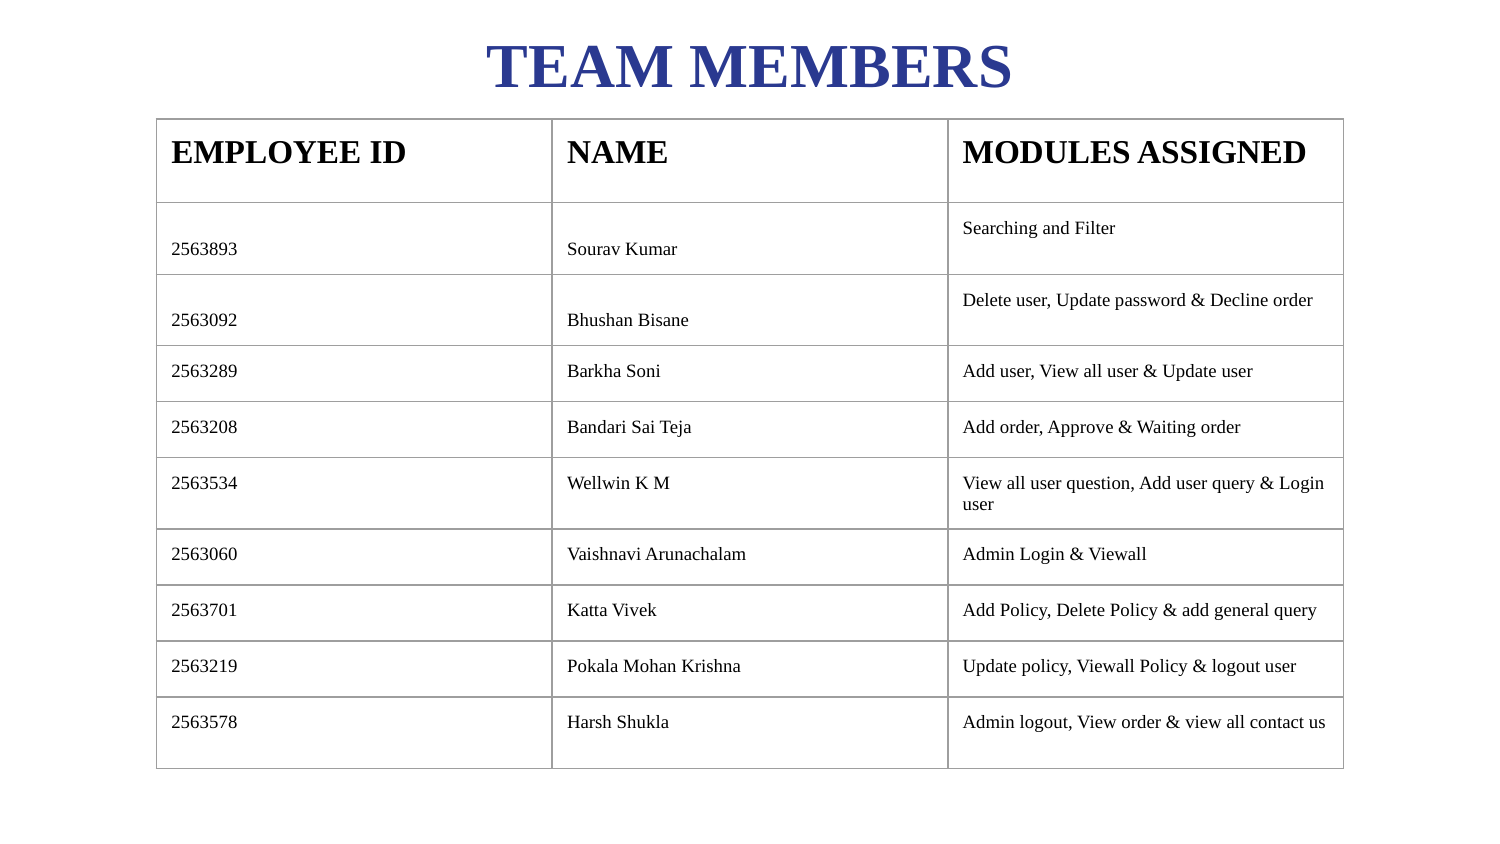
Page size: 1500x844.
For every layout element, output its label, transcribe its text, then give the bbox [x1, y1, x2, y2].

table_cell Bhushan Bisane [553, 275, 947, 345]
table_cell 2563092 [157, 275, 551, 345]
table_cell 2563208 [157, 402, 551, 457]
table_cell Barkha Soni [553, 346, 947, 401]
table_cell Update policy, Viewall Policy & logout user [949, 642, 1343, 696]
table_cell Sourav Kumar [553, 203, 947, 274]
table_cell Add Policy, Delete Policy & add general query [949, 586, 1343, 640]
table_cell 2563578 [157, 698, 551, 768]
table_cell 2563701 [157, 586, 551, 640]
table_cell View all user question, Add user query & Login user [949, 458, 1343, 528]
table_cell Searching and Filter [949, 203, 1343, 274]
title TEAM MEMBERS [51, 16, 1449, 119]
table_cell Add user, View all user & Update user [949, 346, 1343, 401]
table_cell Harsh Shukla [553, 698, 947, 768]
table_cell Admin logout, View order & view all contact us [949, 698, 1343, 768]
table_cell Admin Login & Viewall [949, 530, 1343, 584]
table_cell Pokala Mohan Krishna [553, 642, 947, 696]
table_cell Vaishnavi Arunachalam [553, 530, 947, 584]
table_cell 2563219 [157, 642, 551, 696]
table_cell 2563289 [157, 346, 551, 401]
table_header EMPLOYEE ID [157, 120, 551, 202]
table_cell Wellwin K M [553, 458, 947, 528]
table_cell Bandari Sai Teja [553, 402, 947, 457]
table_cell 2563534 [157, 458, 551, 528]
table_cell 2563893 [157, 203, 551, 274]
table_cell Add order, Approve & Waiting order [949, 402, 1343, 457]
table_cell Delete user, Update password & Decline order [949, 275, 1343, 345]
table_header MODULES ASSIGNED [949, 120, 1343, 202]
table_cell Katta Vivek [553, 586, 947, 640]
table_cell 2563060 [157, 530, 551, 584]
table_header NAME [553, 120, 947, 202]
